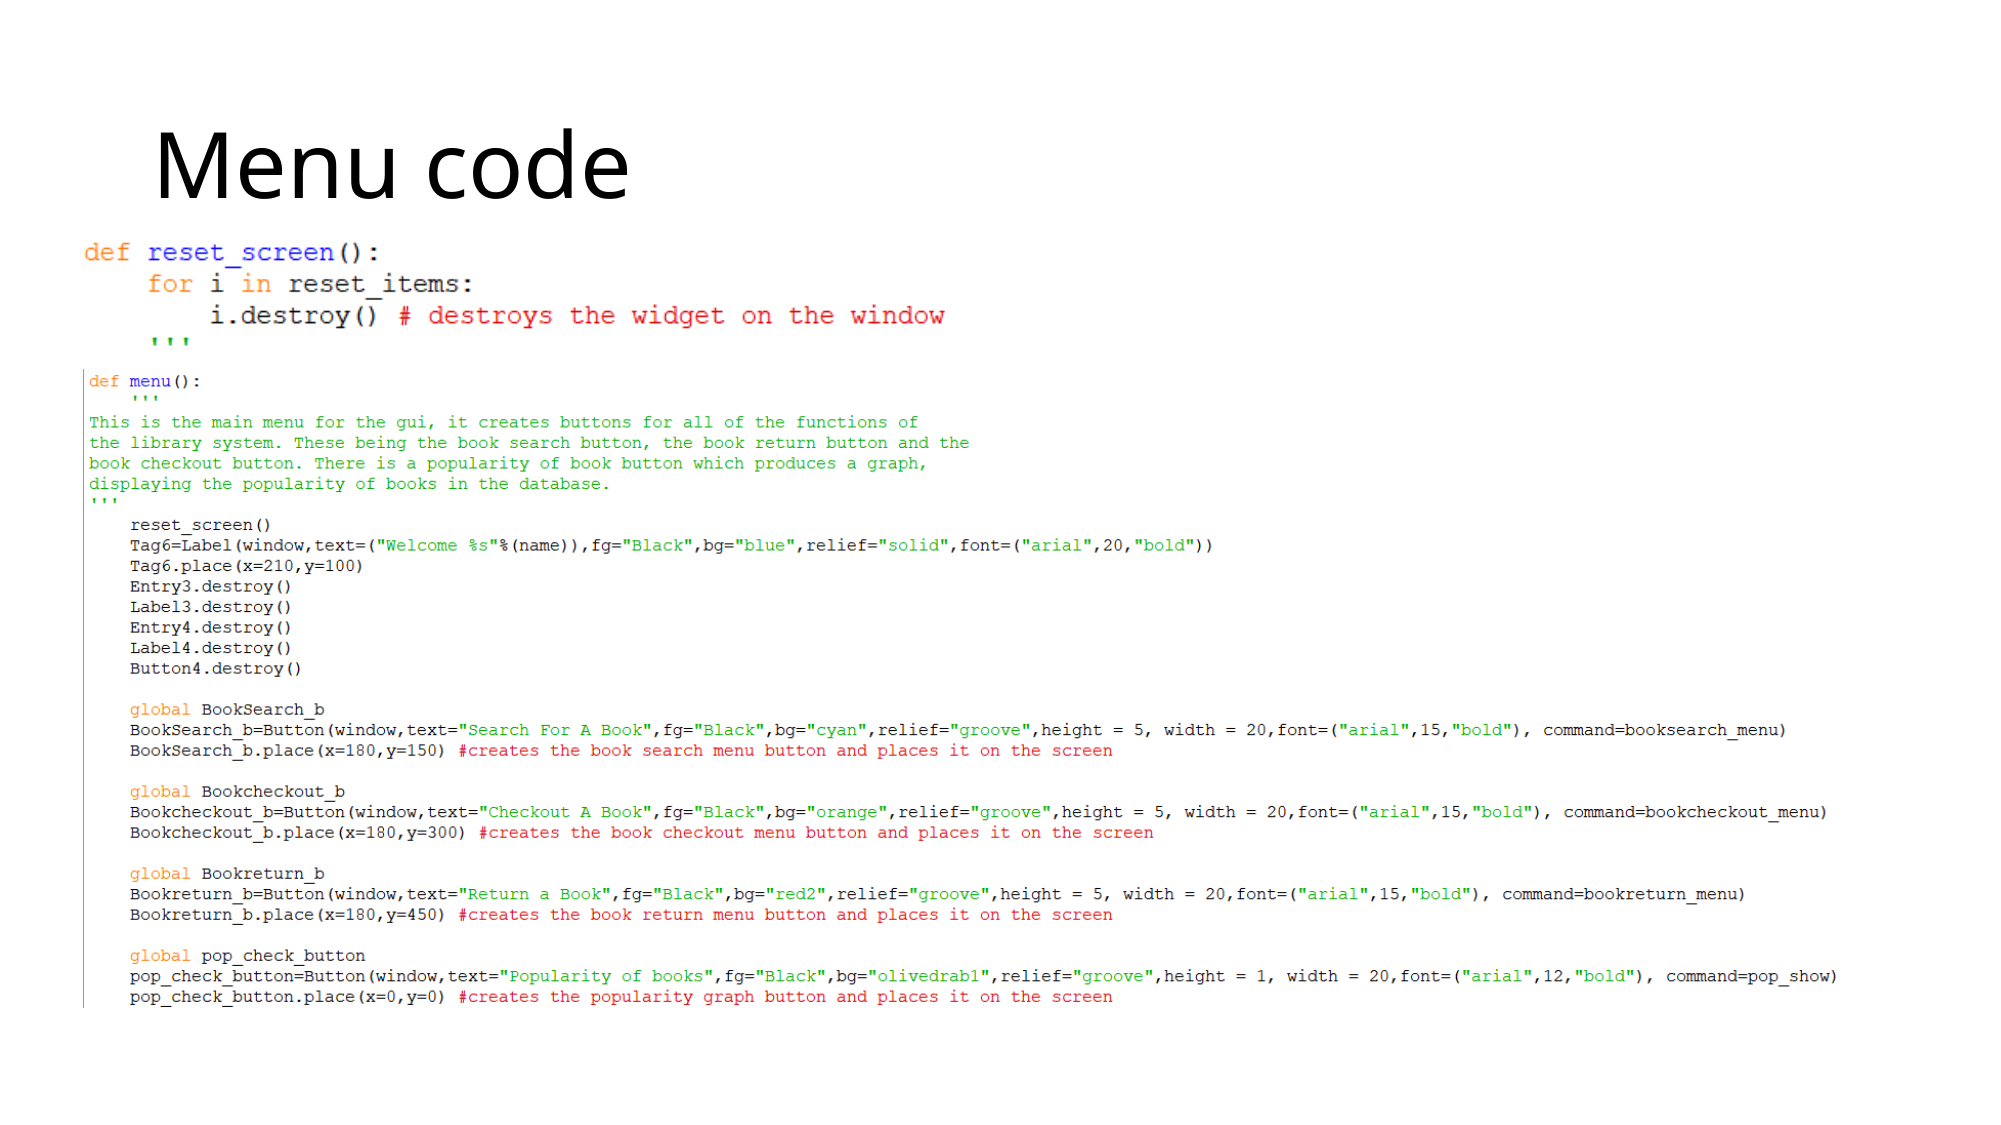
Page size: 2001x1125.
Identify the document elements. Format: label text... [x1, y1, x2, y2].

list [83, 240, 956, 349]
picture [83, 369, 1841, 1008]
title Menu code [137, 59, 1863, 278]
